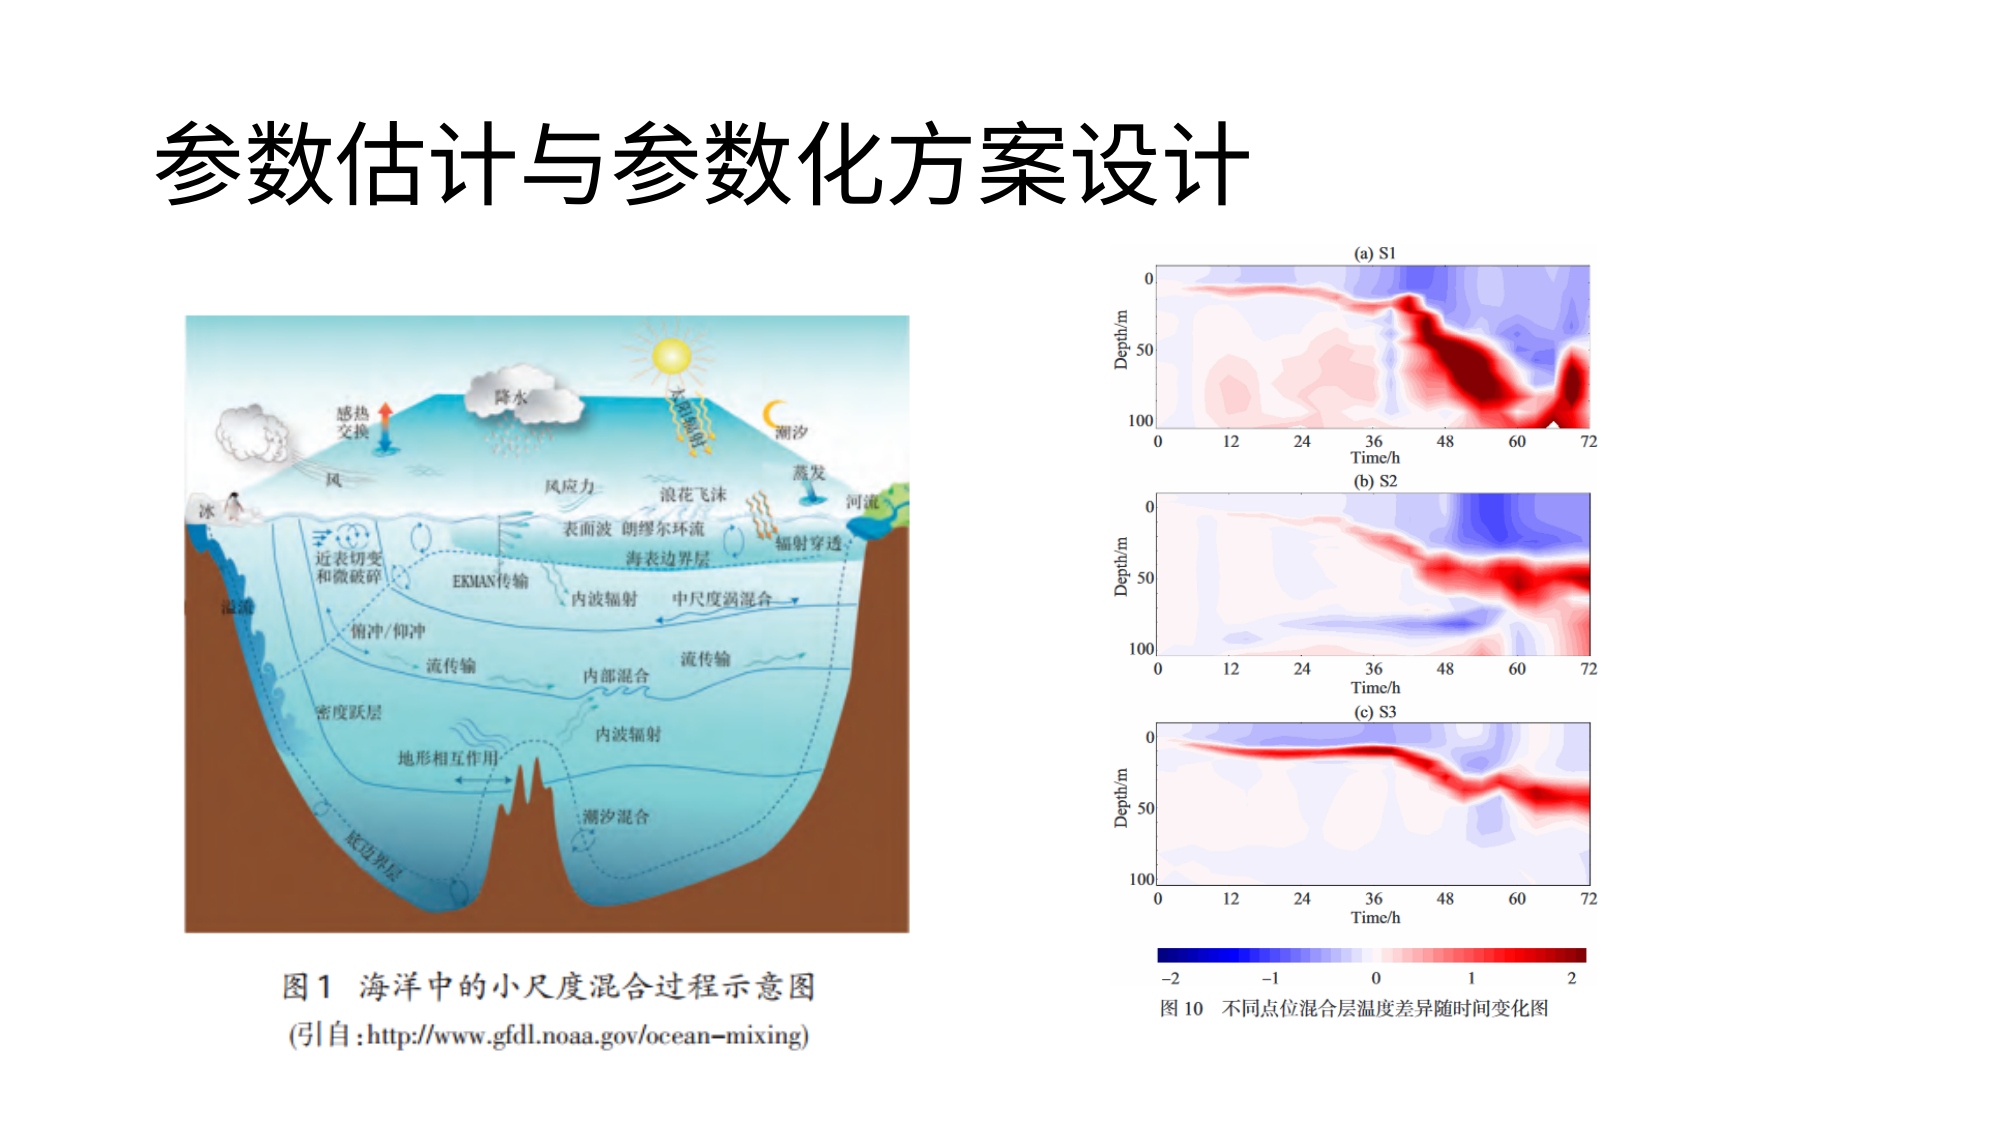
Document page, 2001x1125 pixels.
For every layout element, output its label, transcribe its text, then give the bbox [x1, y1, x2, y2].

picture [1098, 244, 1603, 1033]
title 参数估计与参数化方案设计 [137, 59, 1863, 278]
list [153, 293, 931, 1065]
